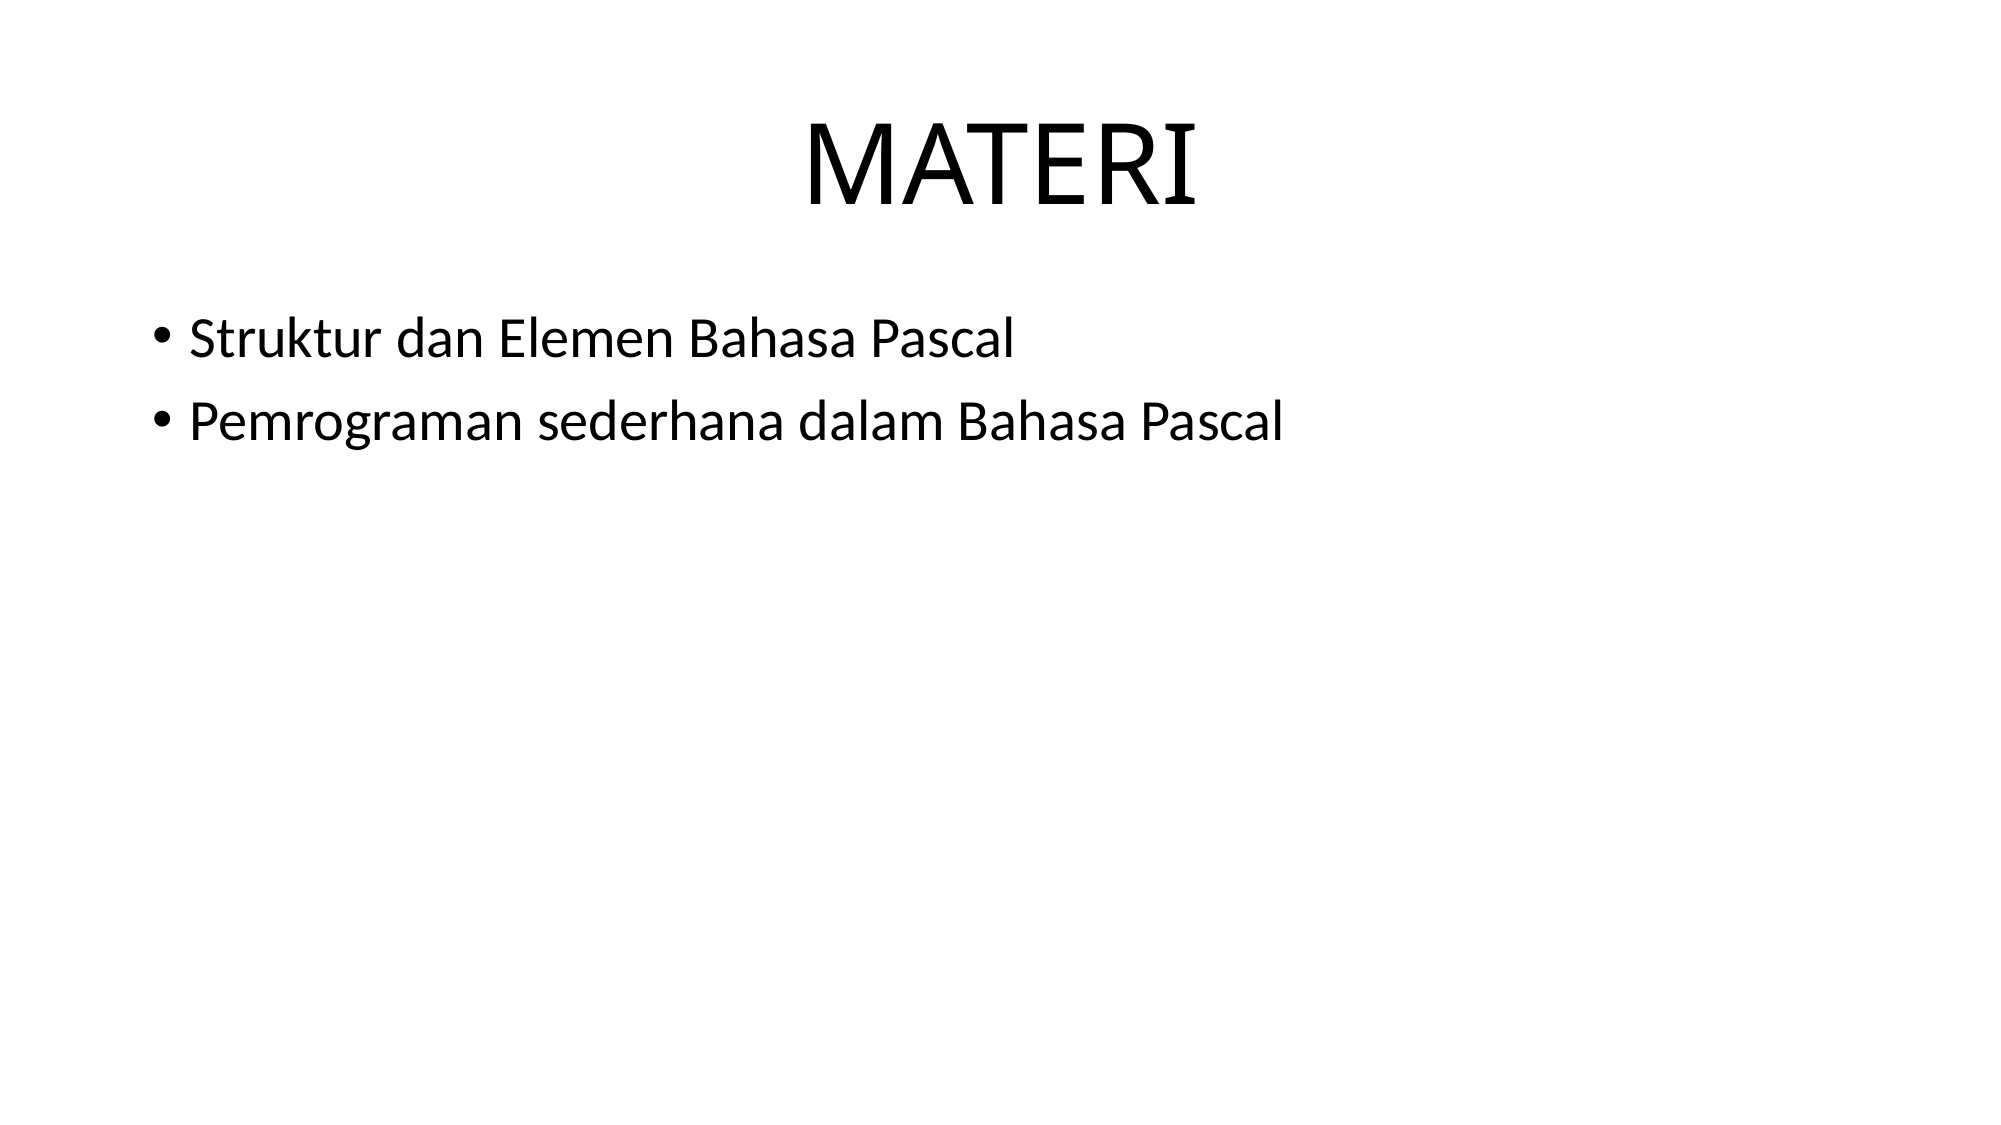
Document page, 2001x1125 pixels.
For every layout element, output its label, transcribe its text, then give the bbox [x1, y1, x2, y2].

list Struktur dan Elemen Bahasa Pascal Pemrograman sederhana dalam Bahasa Pascal [137, 299, 1863, 1014]
title MATERI [137, 59, 1863, 278]
